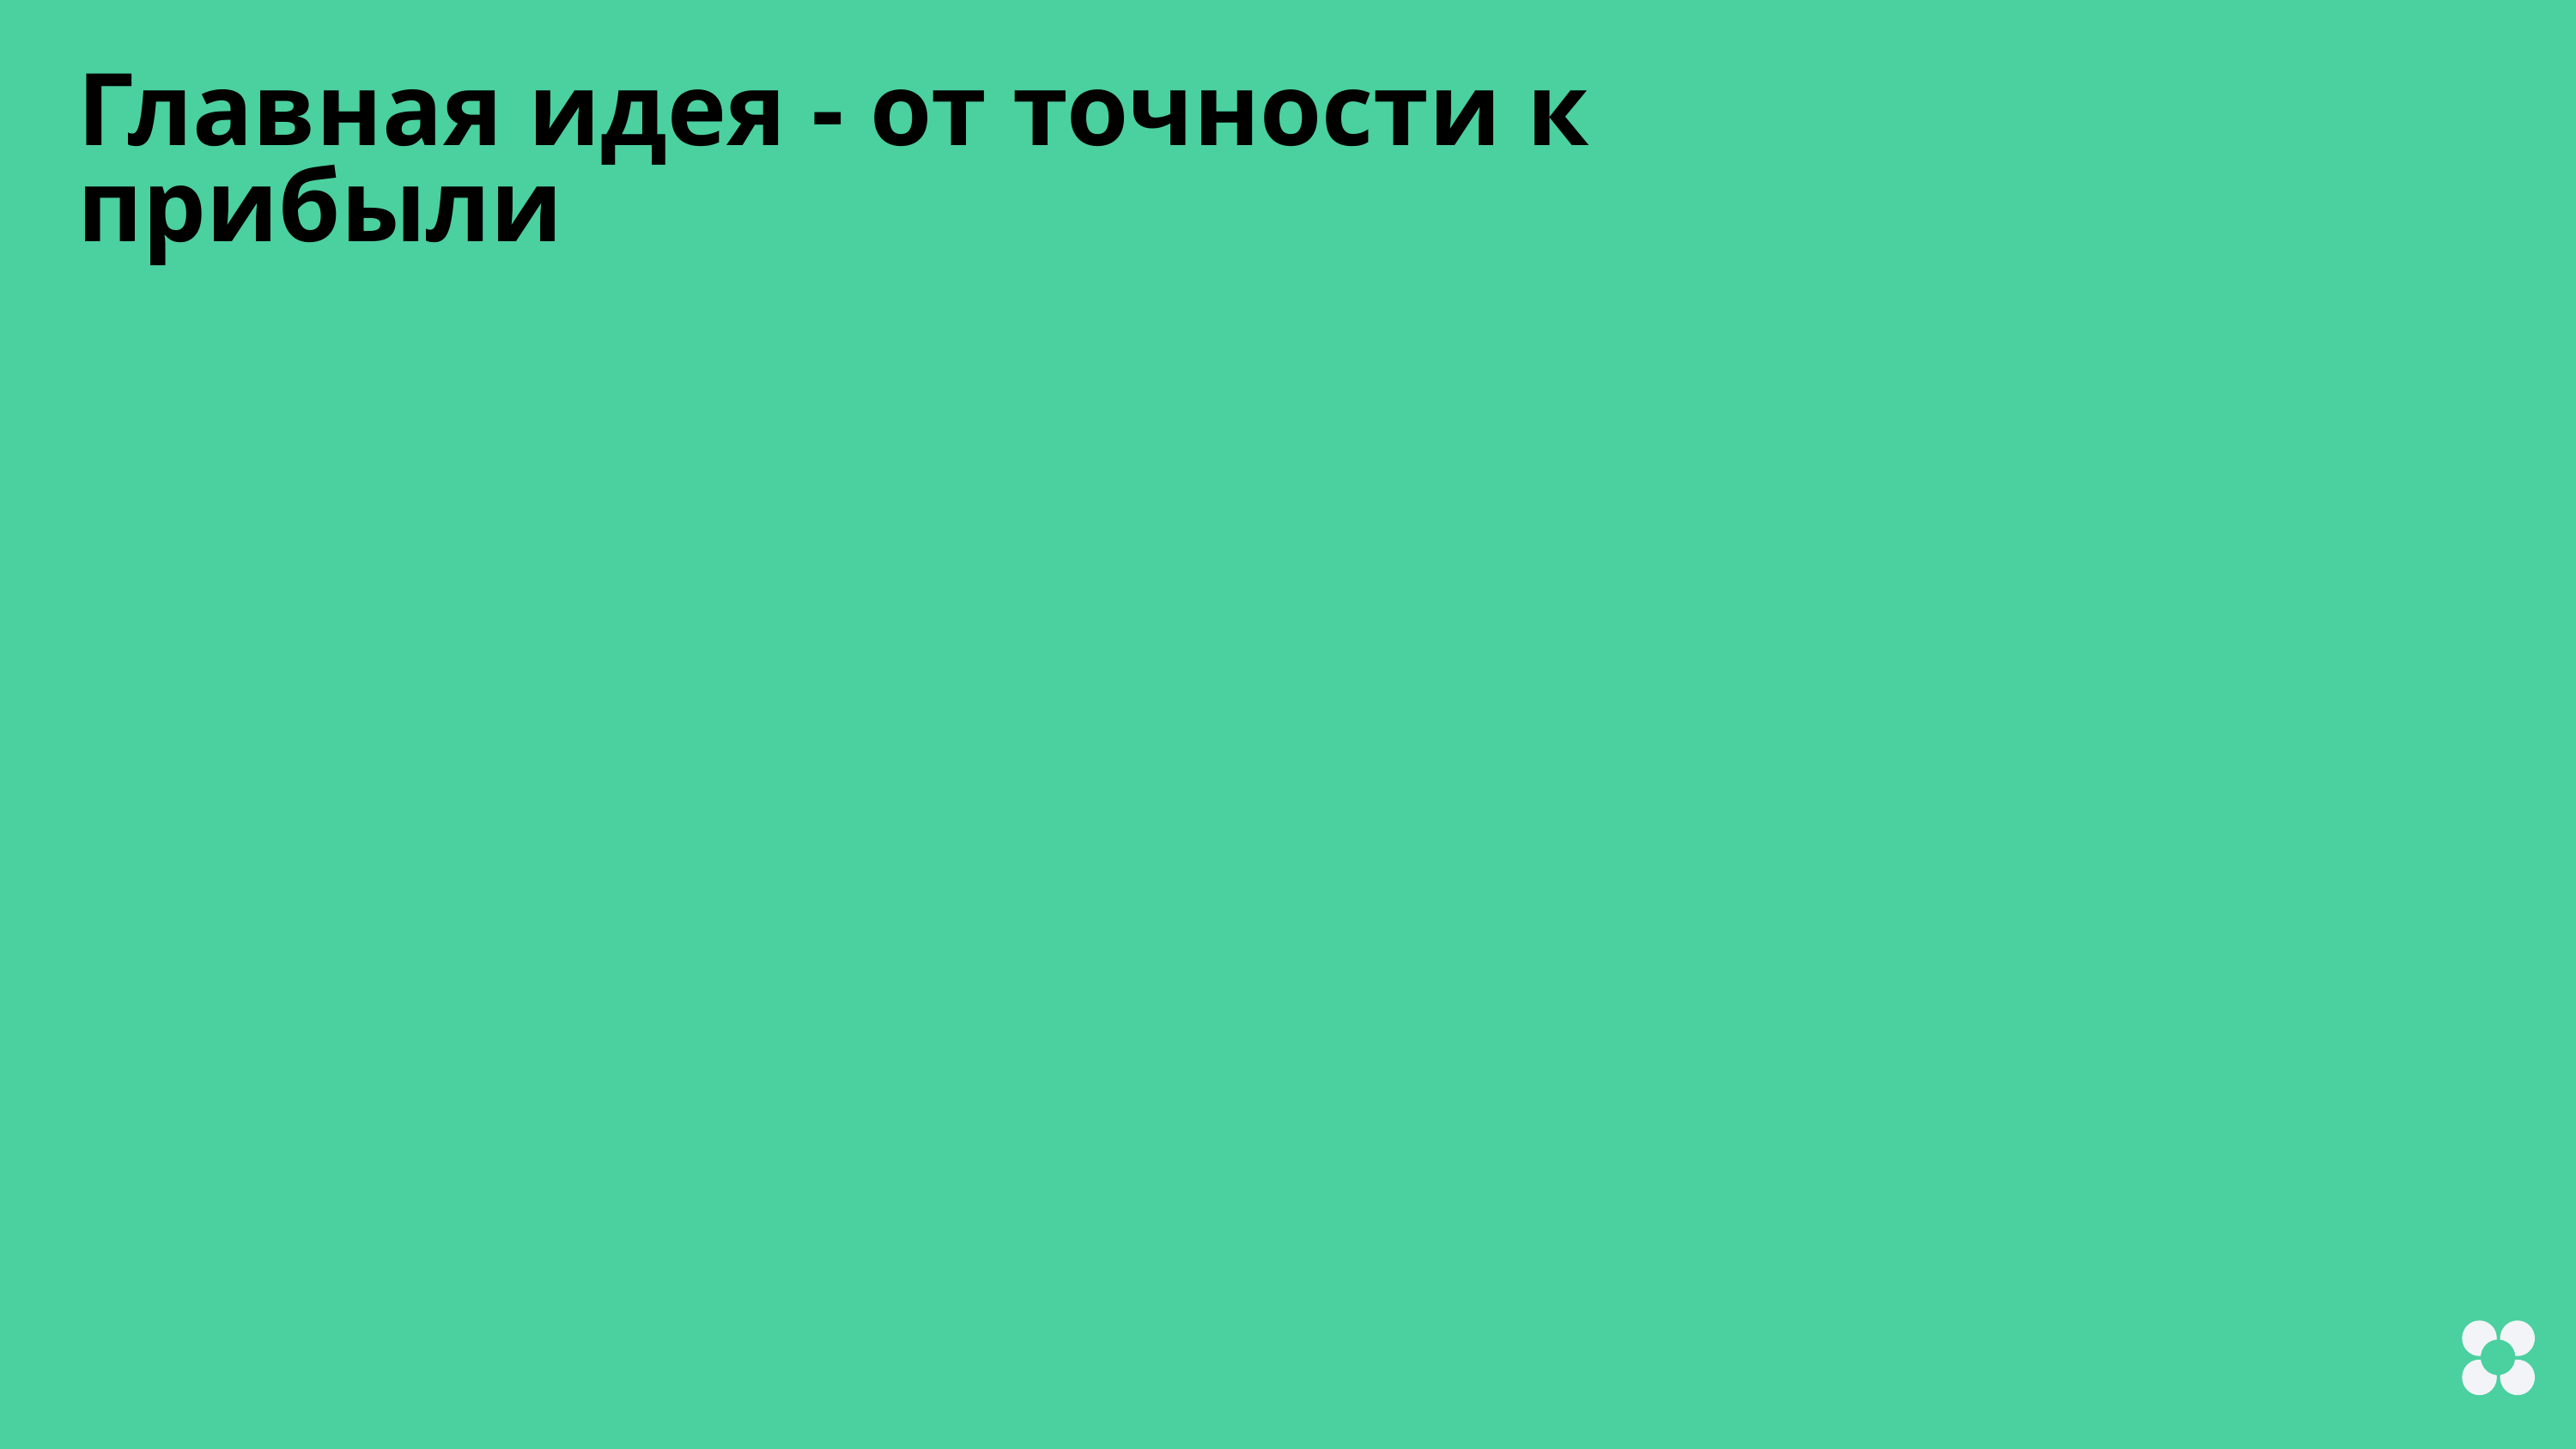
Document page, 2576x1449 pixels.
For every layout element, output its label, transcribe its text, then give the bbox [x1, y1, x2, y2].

text_box Главная идея - от точности к прибыли [77, 69, 2091, 278]
